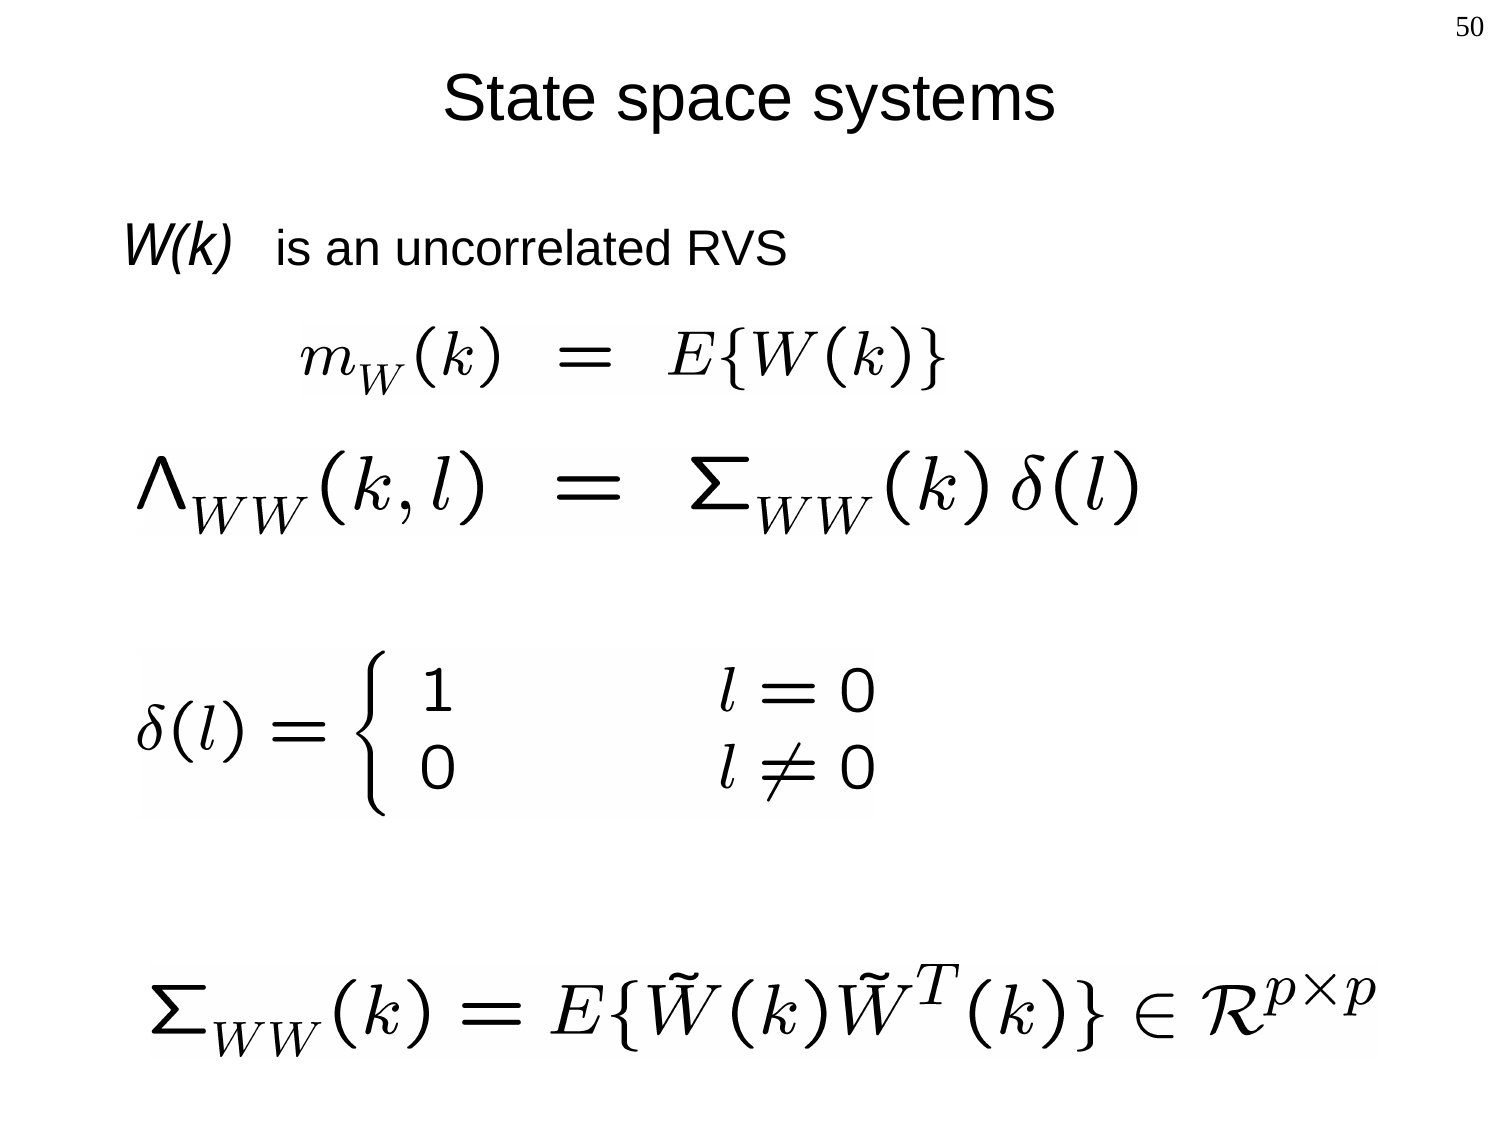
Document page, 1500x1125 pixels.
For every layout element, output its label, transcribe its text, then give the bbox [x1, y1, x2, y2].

slide_number 50 [1388, 0, 1500, 76]
text_box W(k) is an uncorrelated RVS [106, 199, 1394, 563]
picture [137, 449, 1138, 538]
picture [299, 324, 945, 397]
title State space systems [112, 0, 1388, 188]
picture [149, 962, 1378, 1059]
picture [137, 649, 876, 820]
